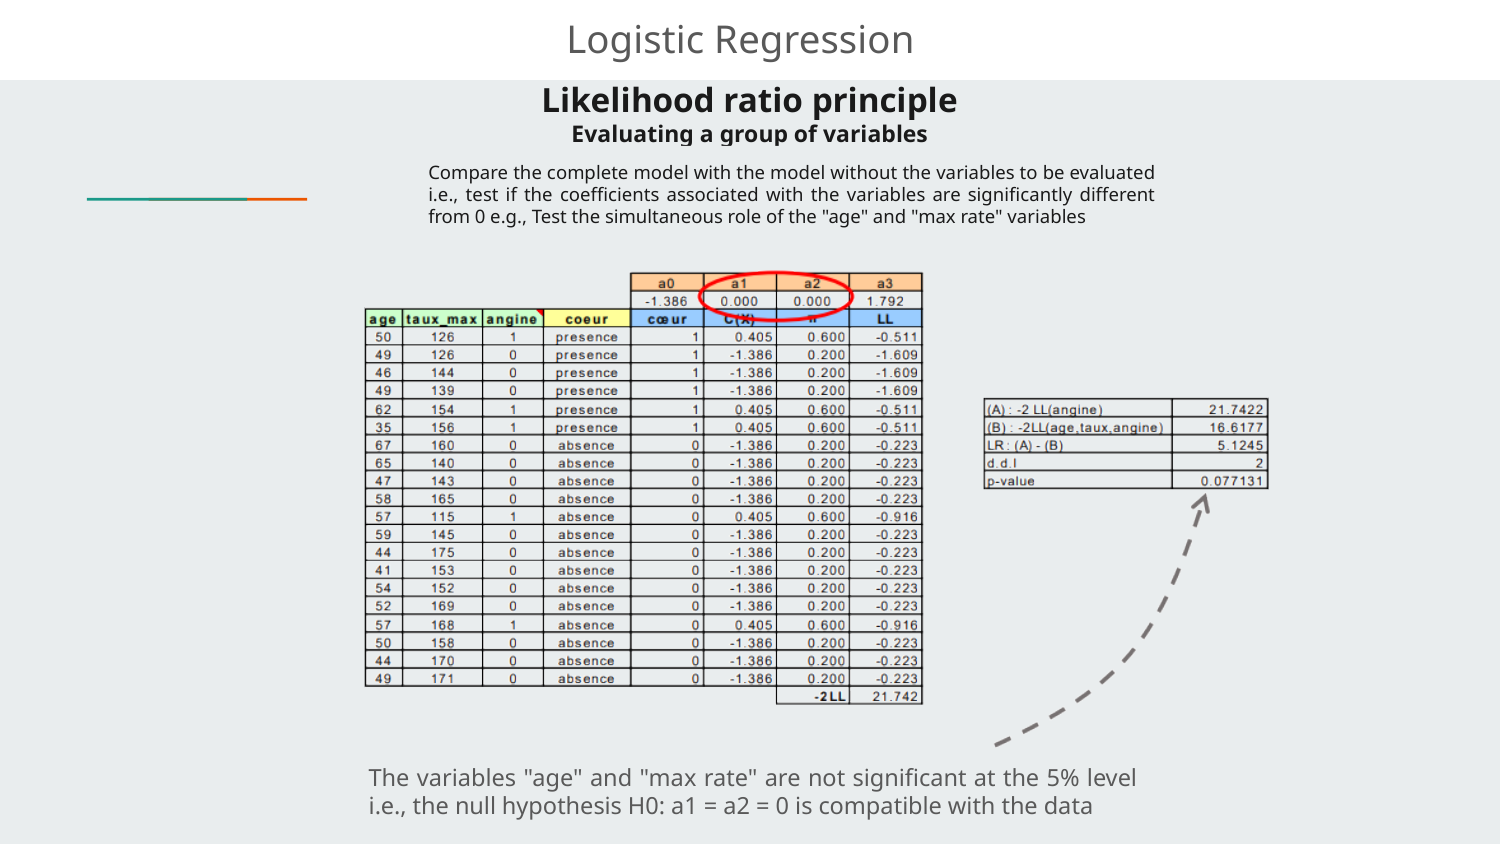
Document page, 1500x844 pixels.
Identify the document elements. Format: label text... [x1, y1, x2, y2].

title Likelihood ratio principle Evaluating a group of variables [188, 64, 1312, 172]
picture [286, 139, 1317, 844]
text_box Logistic Regression [462, 0, 1019, 64]
